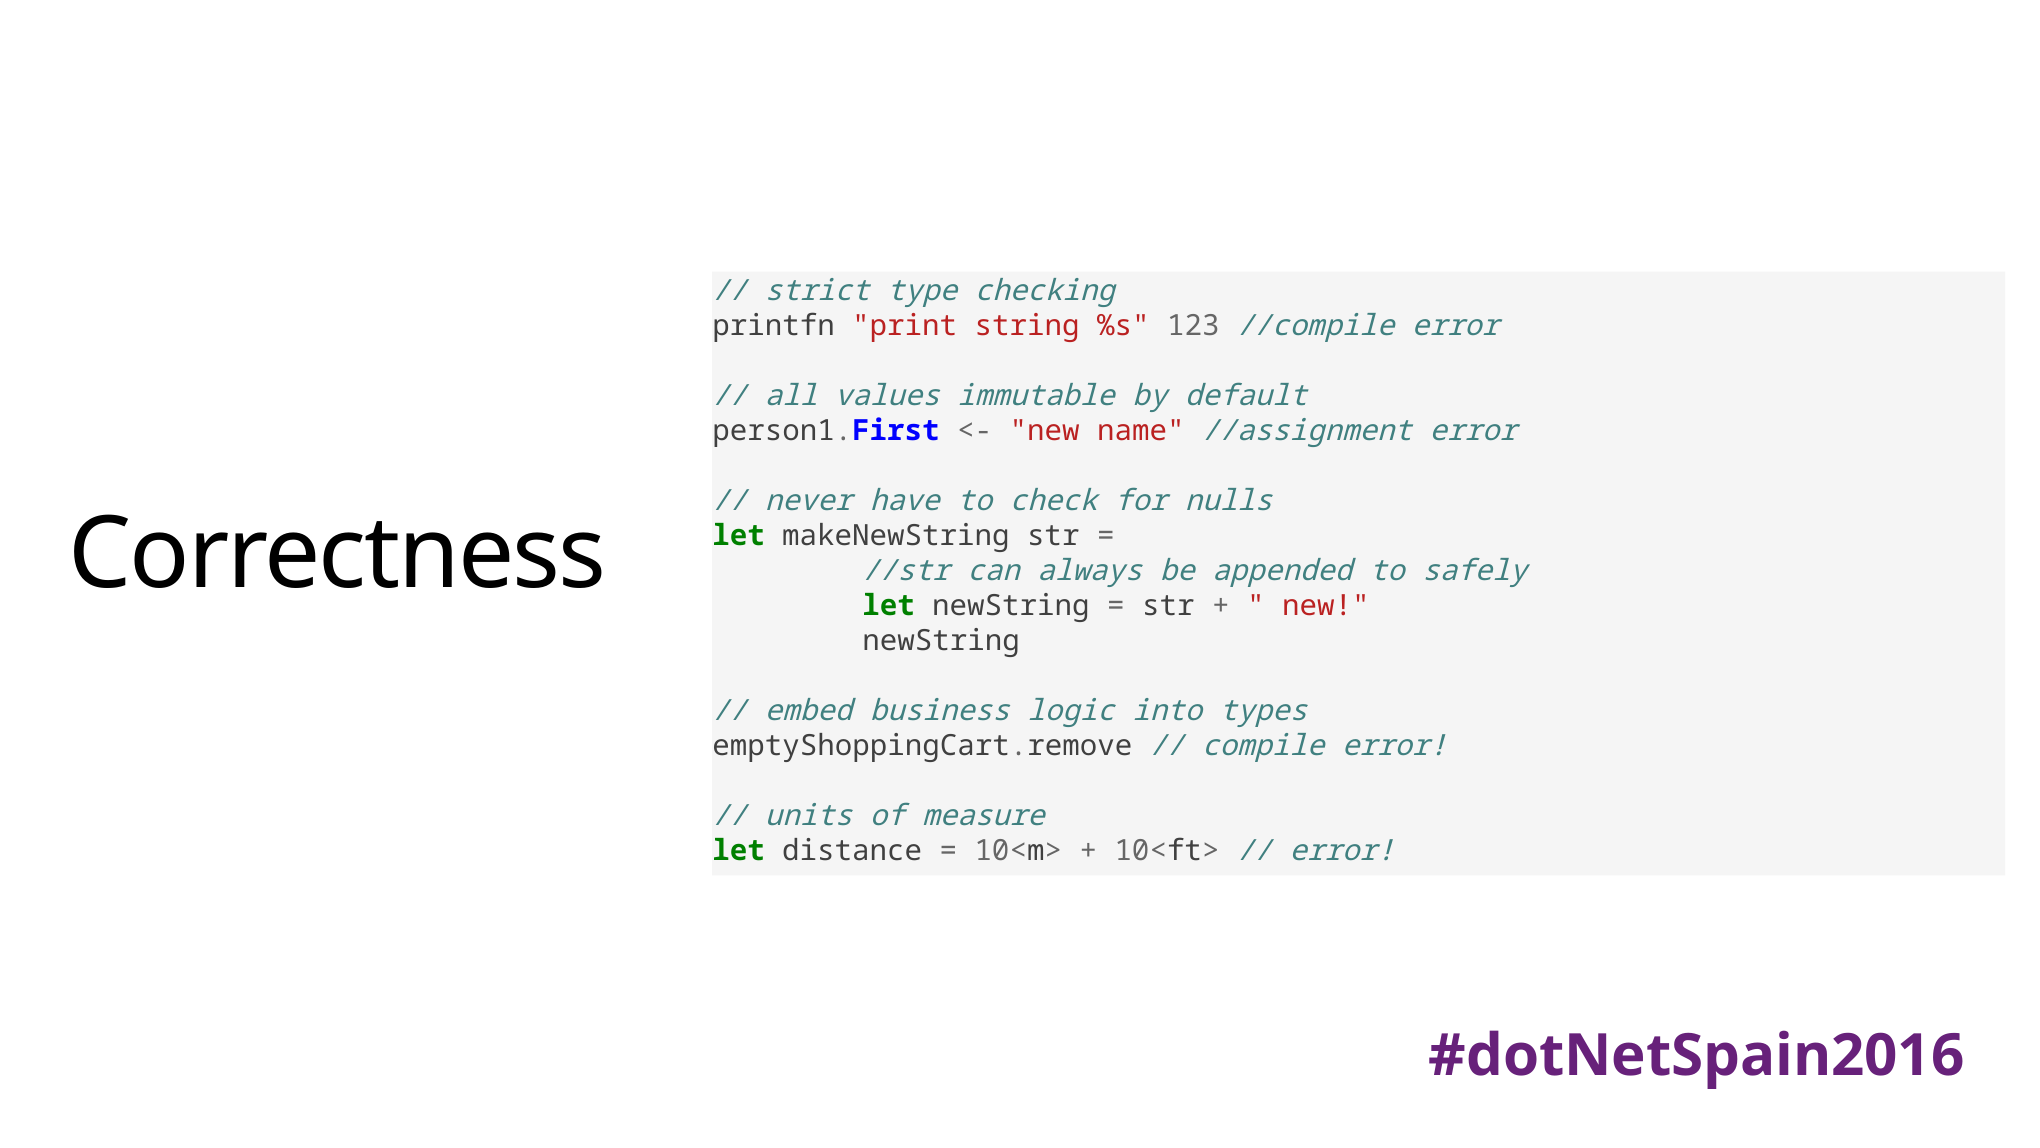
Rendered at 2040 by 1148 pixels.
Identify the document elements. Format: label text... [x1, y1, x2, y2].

text_box // strict type checking printfn "print string %s" 123 //compile error // all values immutable by default person1.First <- "new name" //assignment error // never have to check for nulls let makeNewString str = //str can always be appended to safely let newString = str + " new!" newString // embed business logic into types emptyShoppingCart.remove // compile error! // units of measure let distance = 10<m> + 10<ft> // error! [712, 271, 2006, 876]
title Correctness [45, 486, 712, 787]
